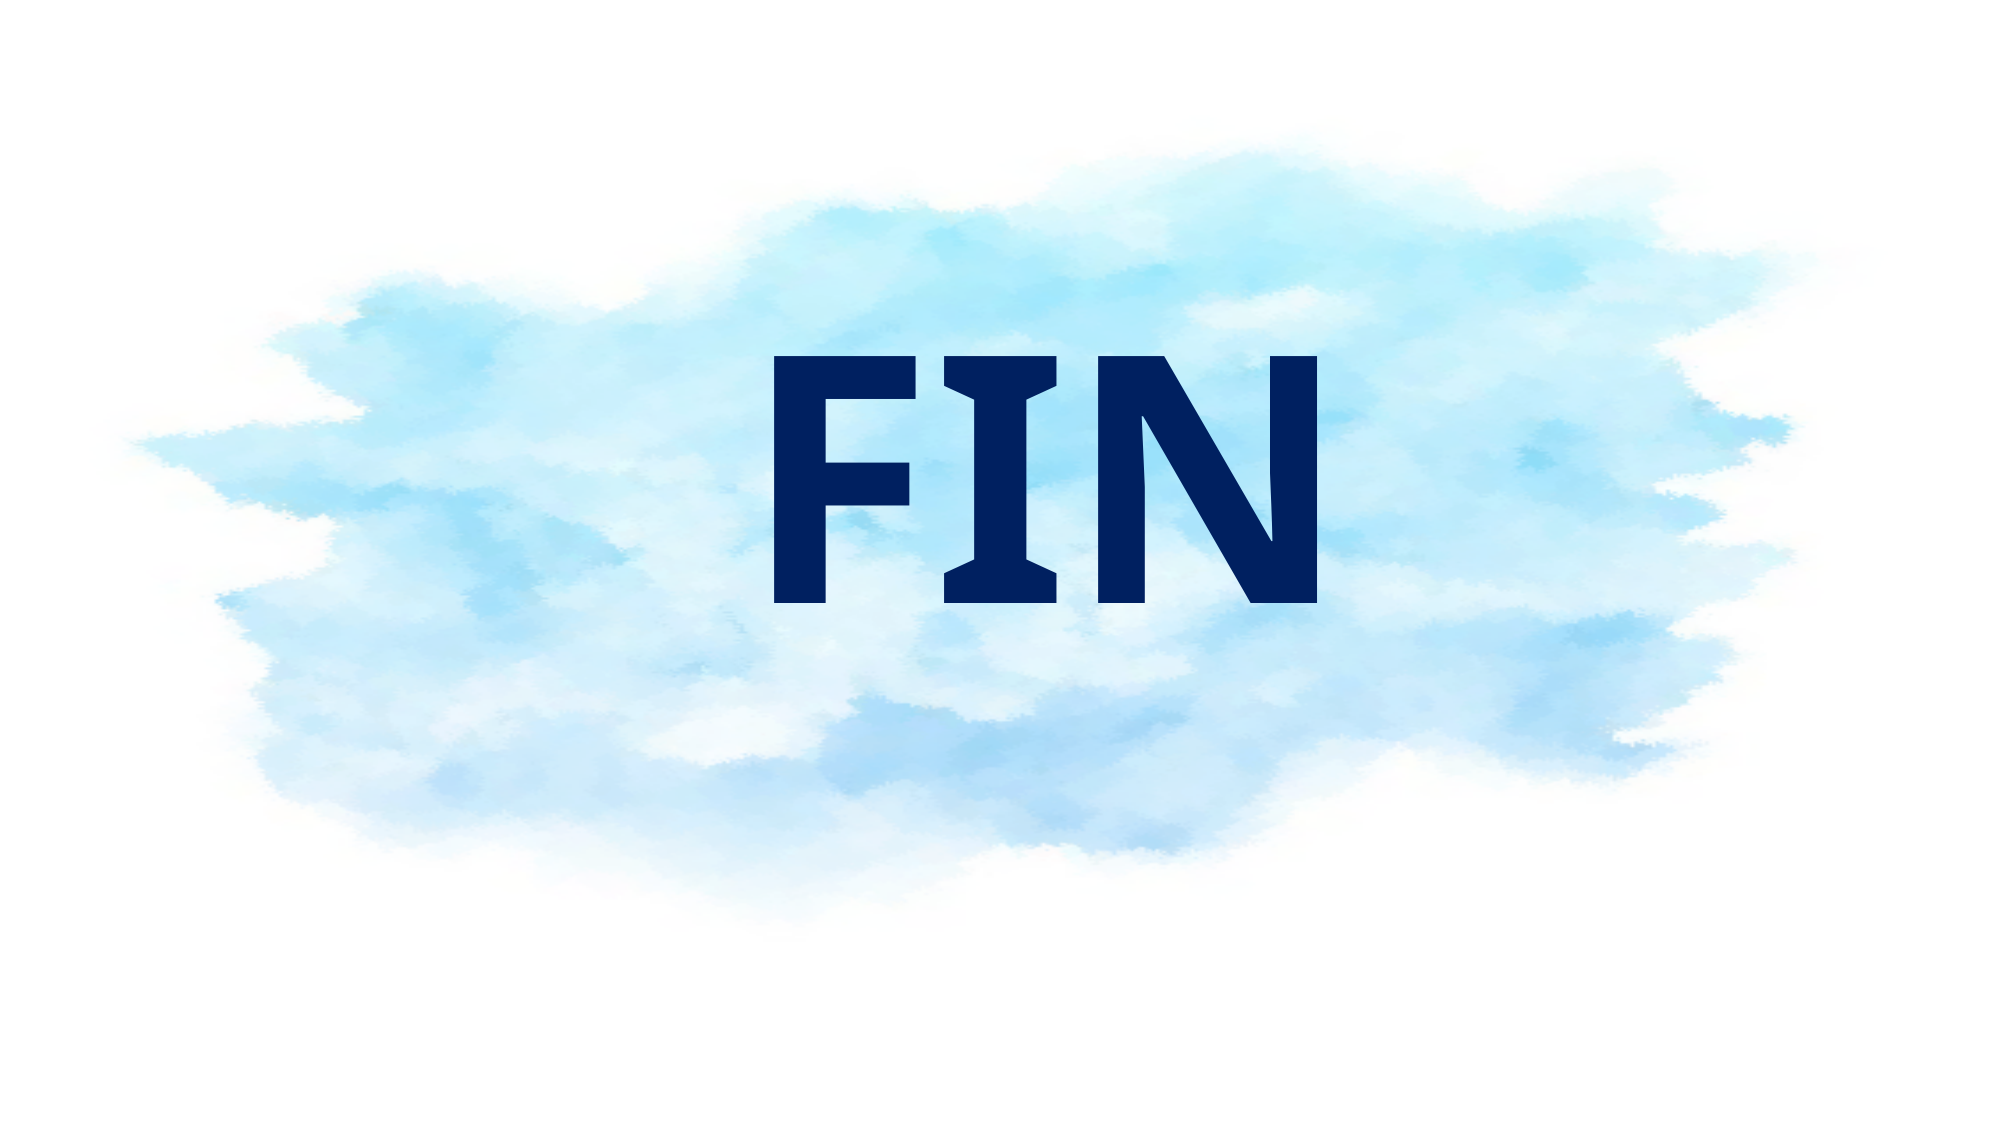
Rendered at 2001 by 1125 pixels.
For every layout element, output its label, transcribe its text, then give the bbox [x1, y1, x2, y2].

title FIN [208, 182, 1883, 686]
